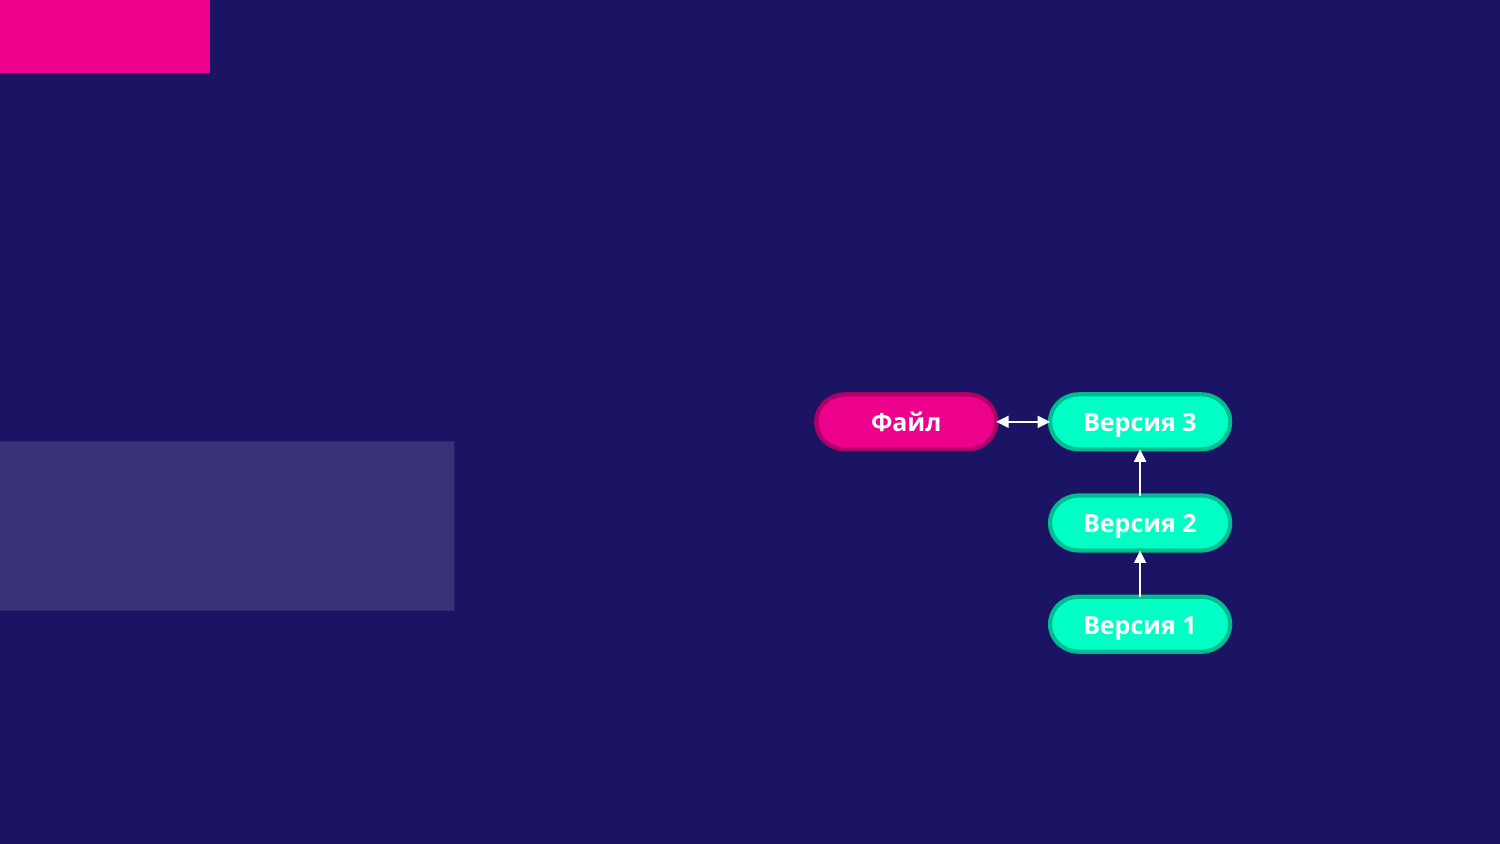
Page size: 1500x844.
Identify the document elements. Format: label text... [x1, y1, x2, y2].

text_box Версия 1 [1047, 594, 1233, 654]
text_box Версия 3 [1048, 392, 1233, 452]
text_box Версия 2 [1047, 493, 1233, 553]
text_box Файл [814, 392, 999, 452]
